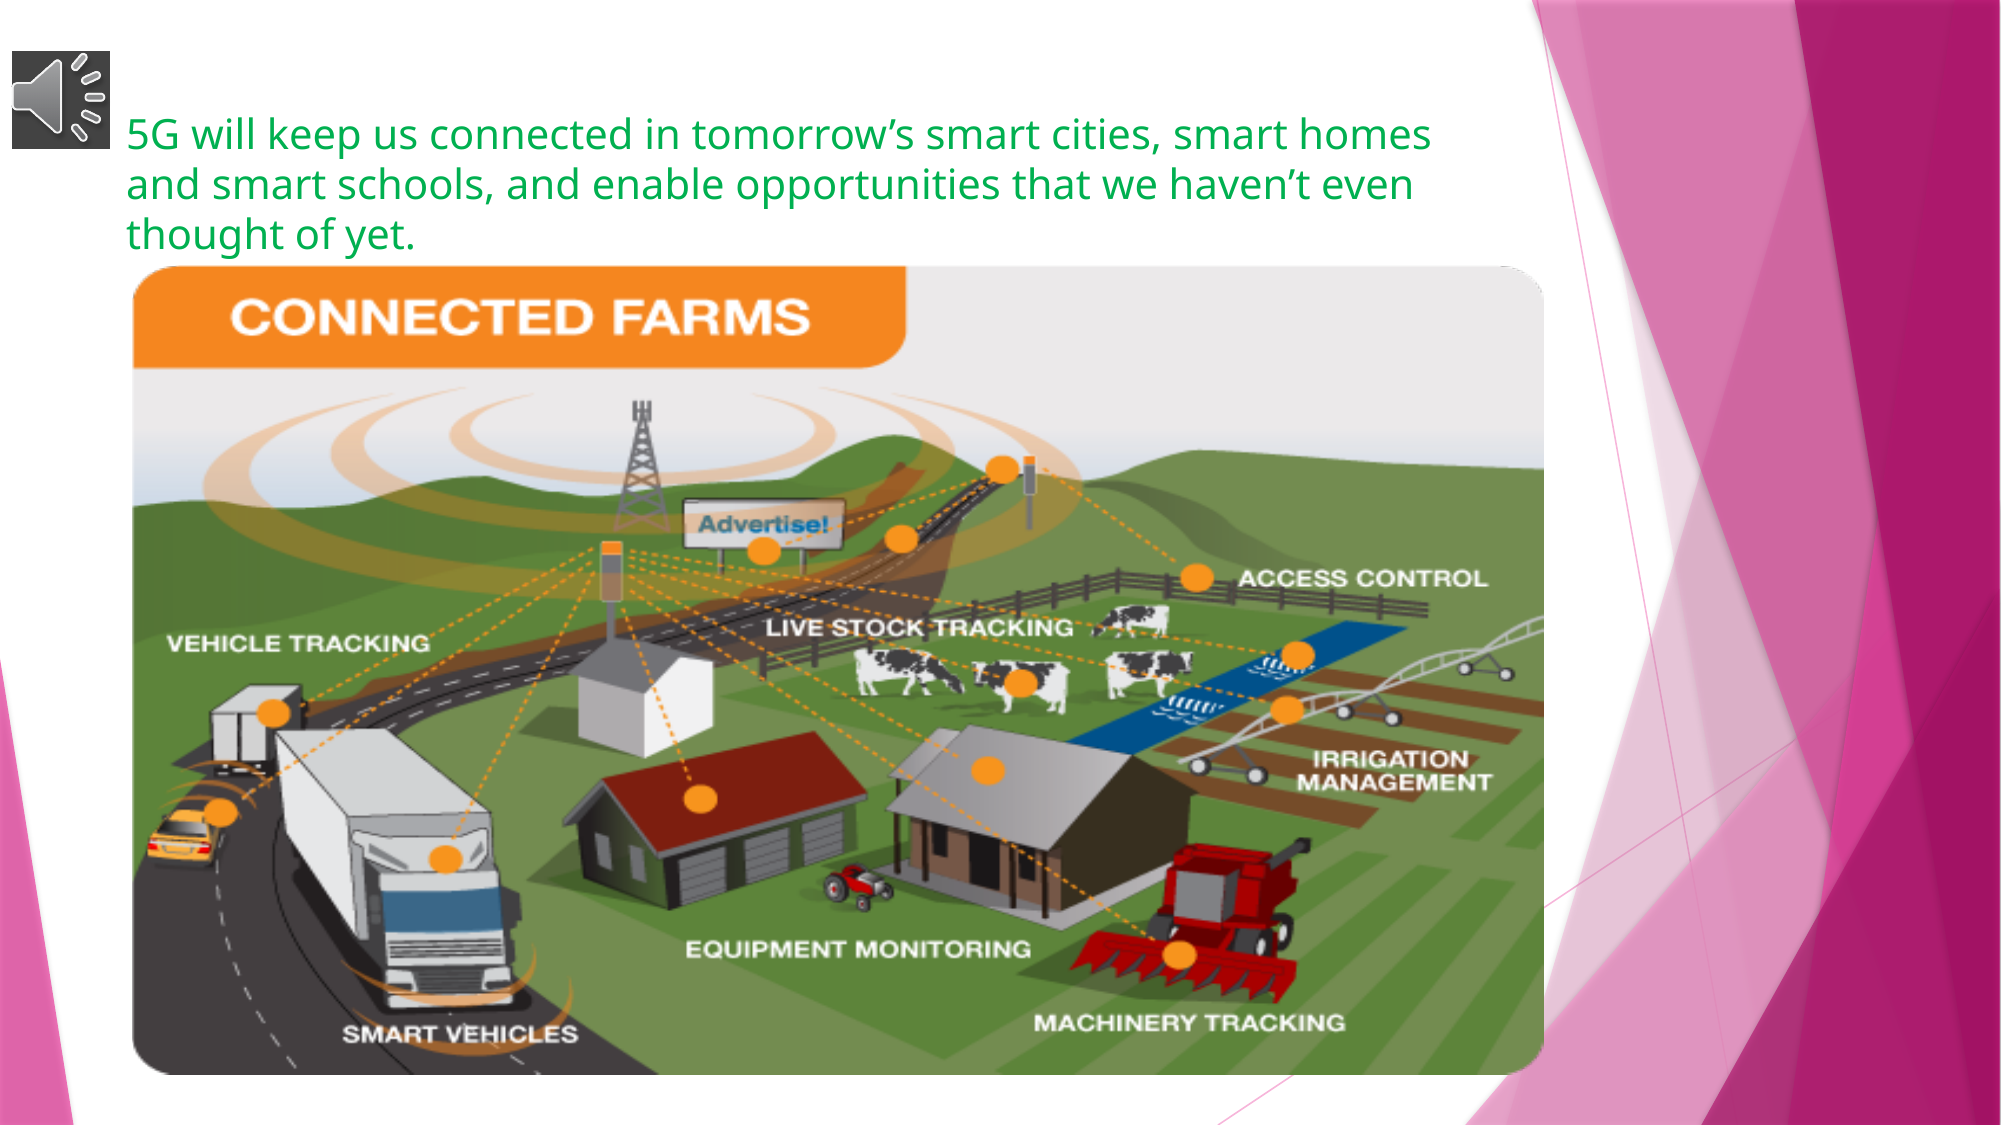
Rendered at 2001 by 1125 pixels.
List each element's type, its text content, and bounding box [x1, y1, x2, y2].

title 5G will keep us connected in tomorrow’s smart cities, smart homes and smart schools, and enable opportunities that we haven’t even thought of yet. [111, 99, 1522, 317]
picture [10, 49, 112, 151]
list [132, 265, 1544, 1076]
